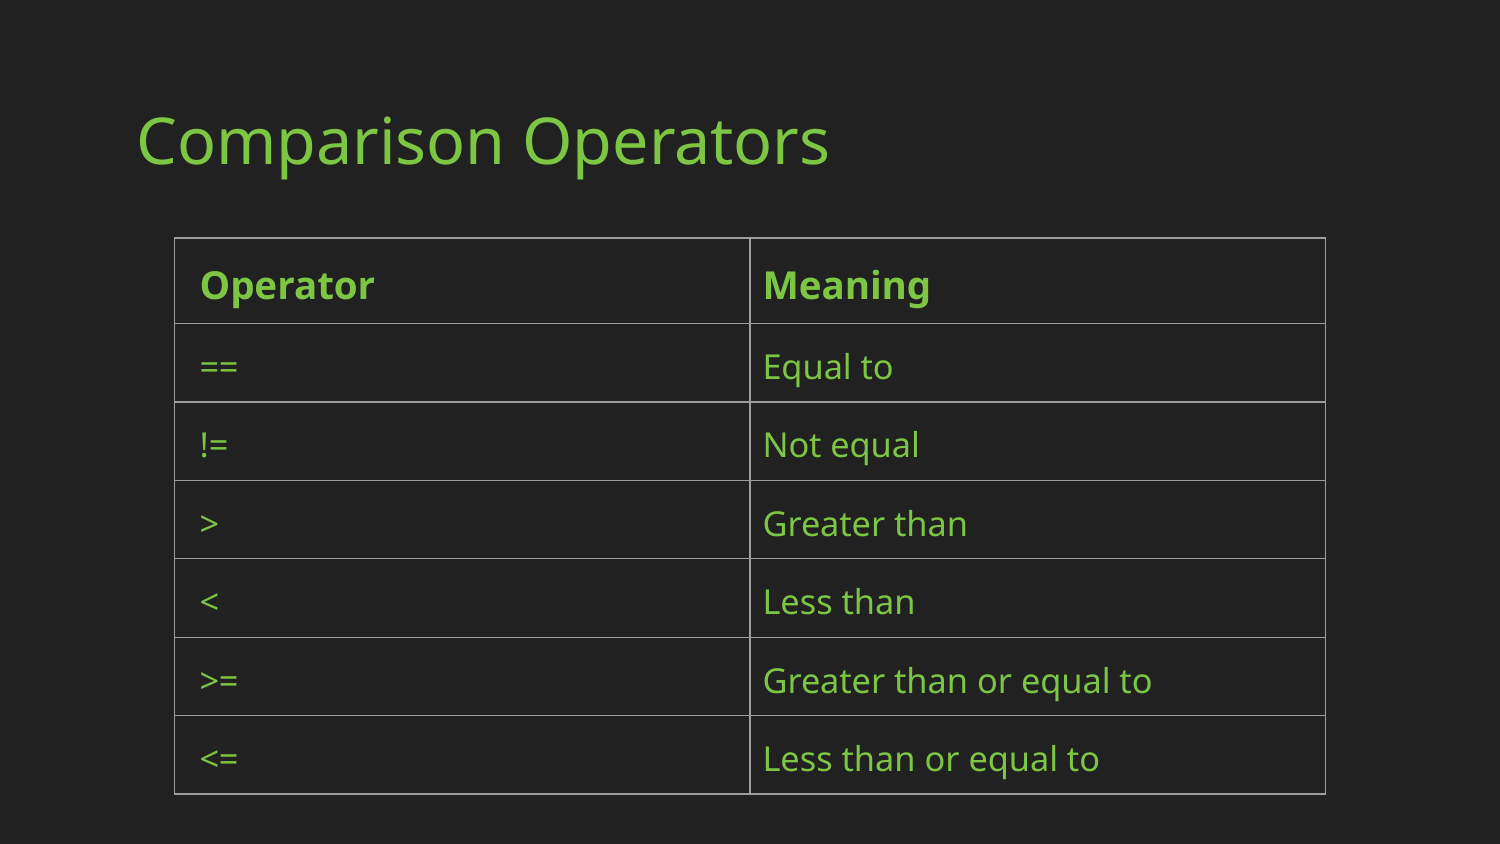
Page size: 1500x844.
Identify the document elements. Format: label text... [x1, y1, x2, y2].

table_cell Greater than [751, 481, 1325, 558]
table_cell < [175, 559, 749, 637]
table_cell Greater than or equal to [751, 638, 1325, 715]
table_cell > [175, 481, 749, 558]
table_cell Equal to [751, 324, 1325, 401]
table_cell >= [175, 638, 749, 715]
table_cell <= [175, 716, 749, 793]
table_cell Not equal [751, 403, 1325, 480]
table_cell == [175, 324, 749, 401]
table_cell Less than [751, 559, 1325, 637]
table_header Operator [175, 239, 749, 323]
table_header Meaning [751, 239, 1325, 323]
table_cell Less than or equal to [751, 716, 1325, 793]
table_cell != [175, 403, 749, 480]
title Comparison Operators [121, 85, 879, 191]
